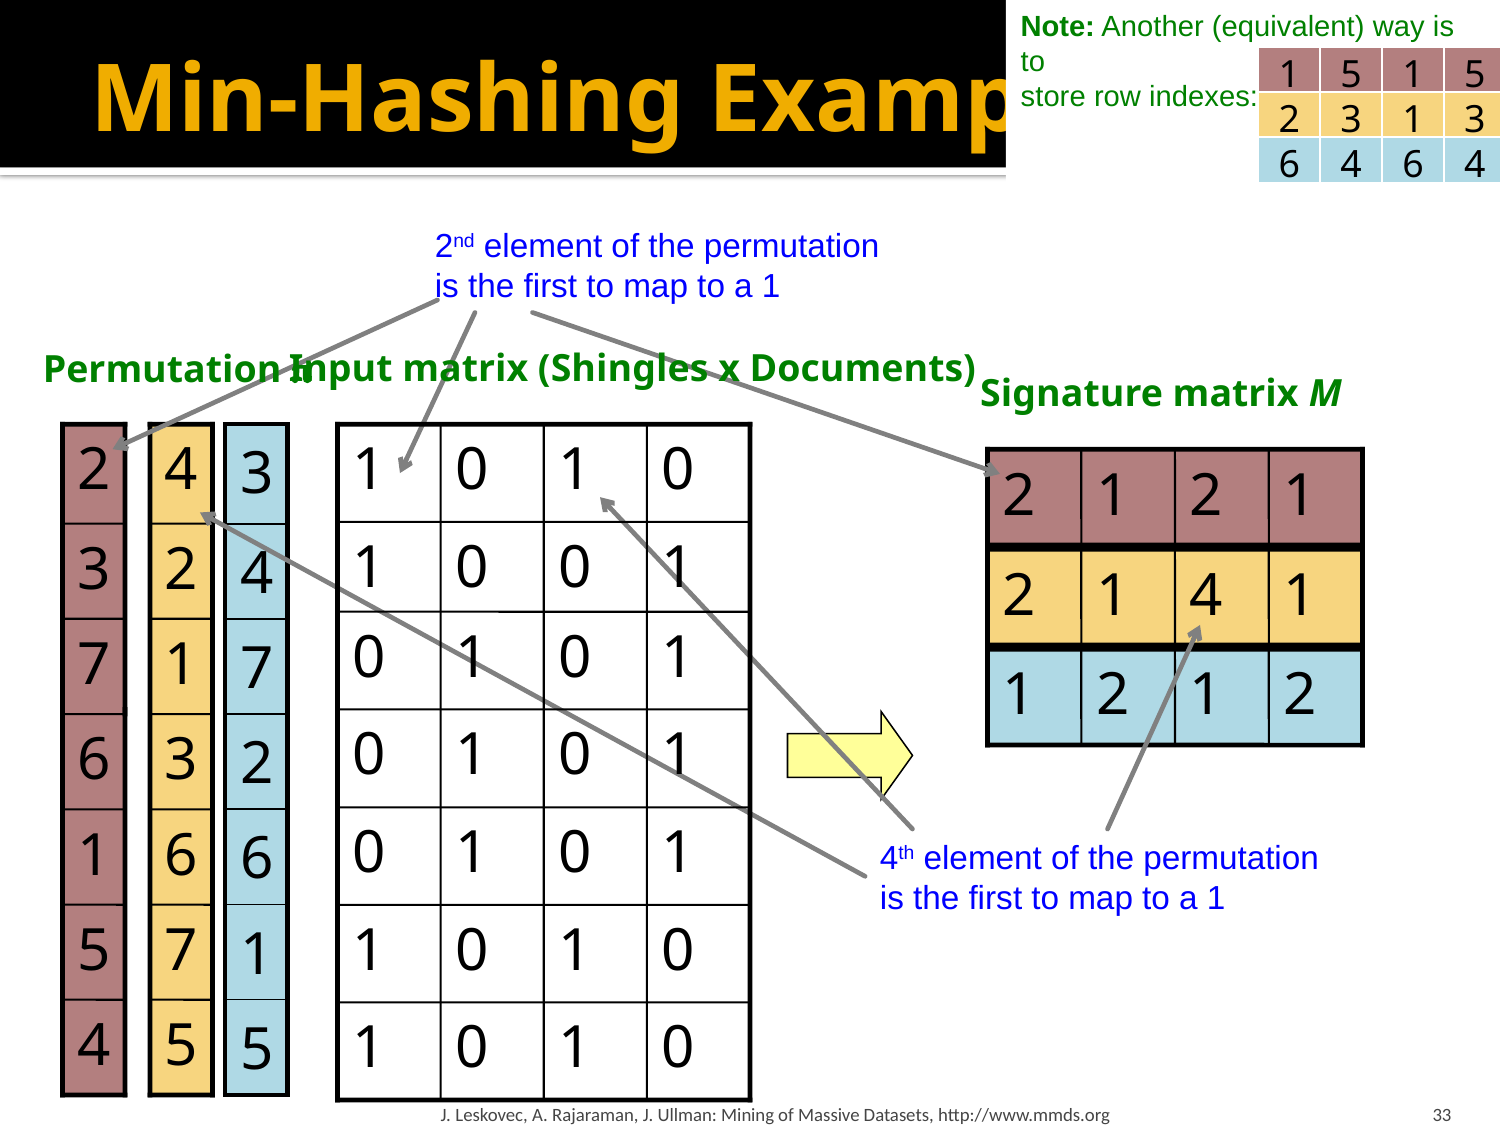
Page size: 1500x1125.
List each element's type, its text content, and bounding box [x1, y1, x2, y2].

table_header 5 [1321, 48, 1381, 91]
table_cell 4 [1321, 138, 1381, 182]
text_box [62, 424, 125, 1095]
title Min-Hashing Example [75, 24, 1005, 163]
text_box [1005, 361, 1363, 423]
table_cell 3 [1321, 93, 1381, 136]
table_cell 6 [1383, 138, 1443, 182]
table_header 1 [1259, 48, 1319, 91]
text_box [112, 216, 1000, 474]
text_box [958, 497, 1350, 925]
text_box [149, 483, 314, 1095]
table_cell 2 [1259, 93, 1319, 136]
table_cell 1 [1383, 93, 1443, 136]
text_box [199, 497, 314, 925]
table_header 5 [1445, 48, 1500, 91]
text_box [1355, 649, 1363, 746]
table_header 1 [1383, 48, 1443, 91]
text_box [958, 754, 1363, 1095]
footer J. Leskovec, A. Rajaraman, J. Ullman: Mining of Massive Datasets, http://www.mmds.org [433, 1105, 1337, 1125]
text_box Note: Another (equivalent) way is to store row indexes: [1005, 0, 1500, 225]
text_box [958, 424, 1363, 648]
table_cell 4 [1445, 138, 1500, 182]
table_cell 6 [1259, 138, 1319, 182]
slide_number 33 [1345, 1080, 1467, 1125]
text_box Permutation  [28, 337, 106, 398]
table_cell 3 [1445, 93, 1500, 136]
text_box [320, 336, 955, 1100]
